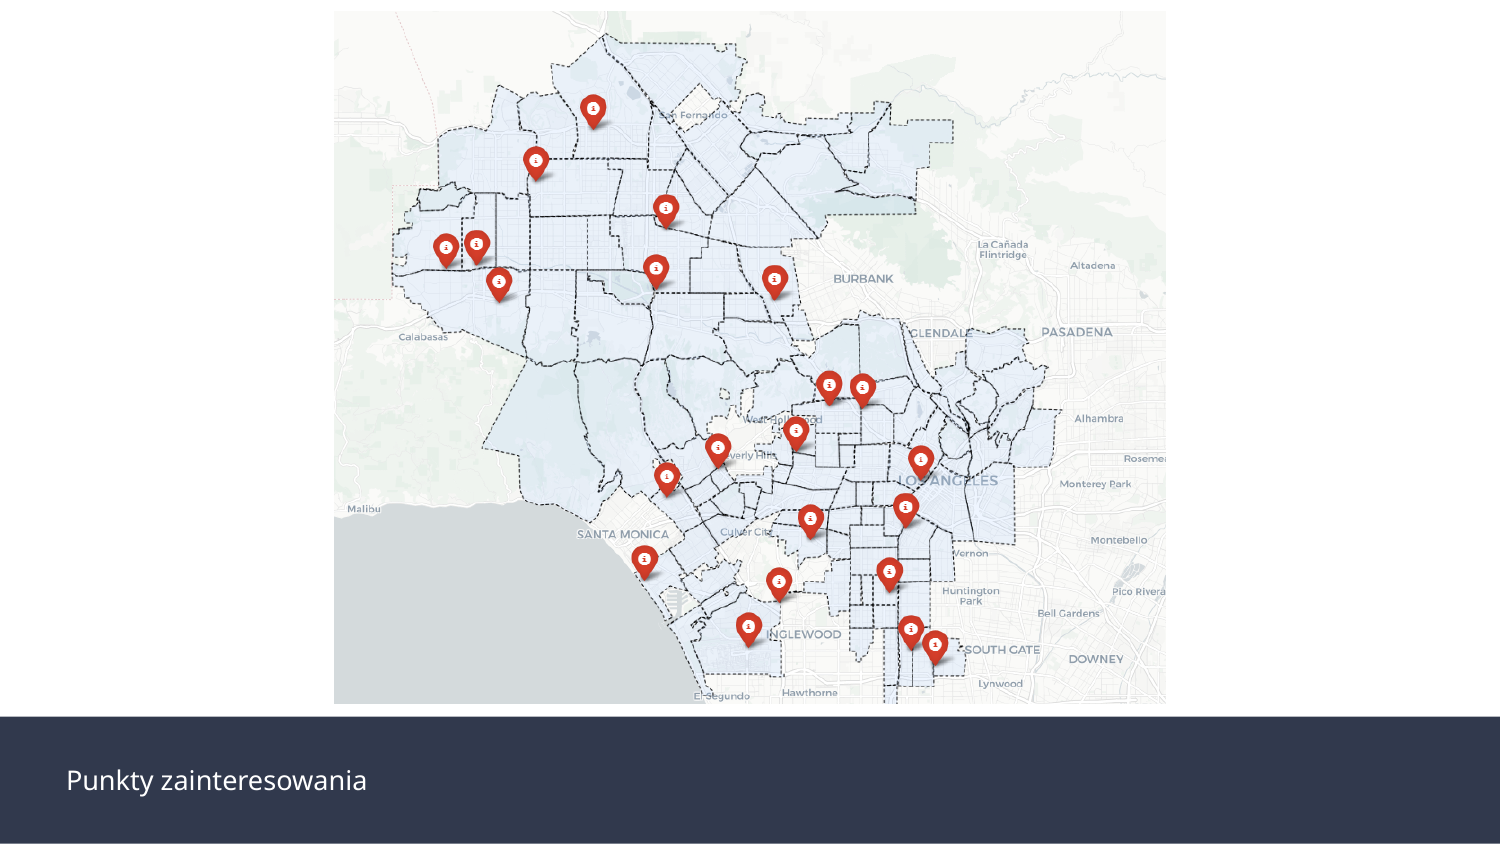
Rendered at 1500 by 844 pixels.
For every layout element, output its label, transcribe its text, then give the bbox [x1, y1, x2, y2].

picture [334, 11, 1166, 704]
list Punkty zainteresowania [51, 741, 1361, 818]
